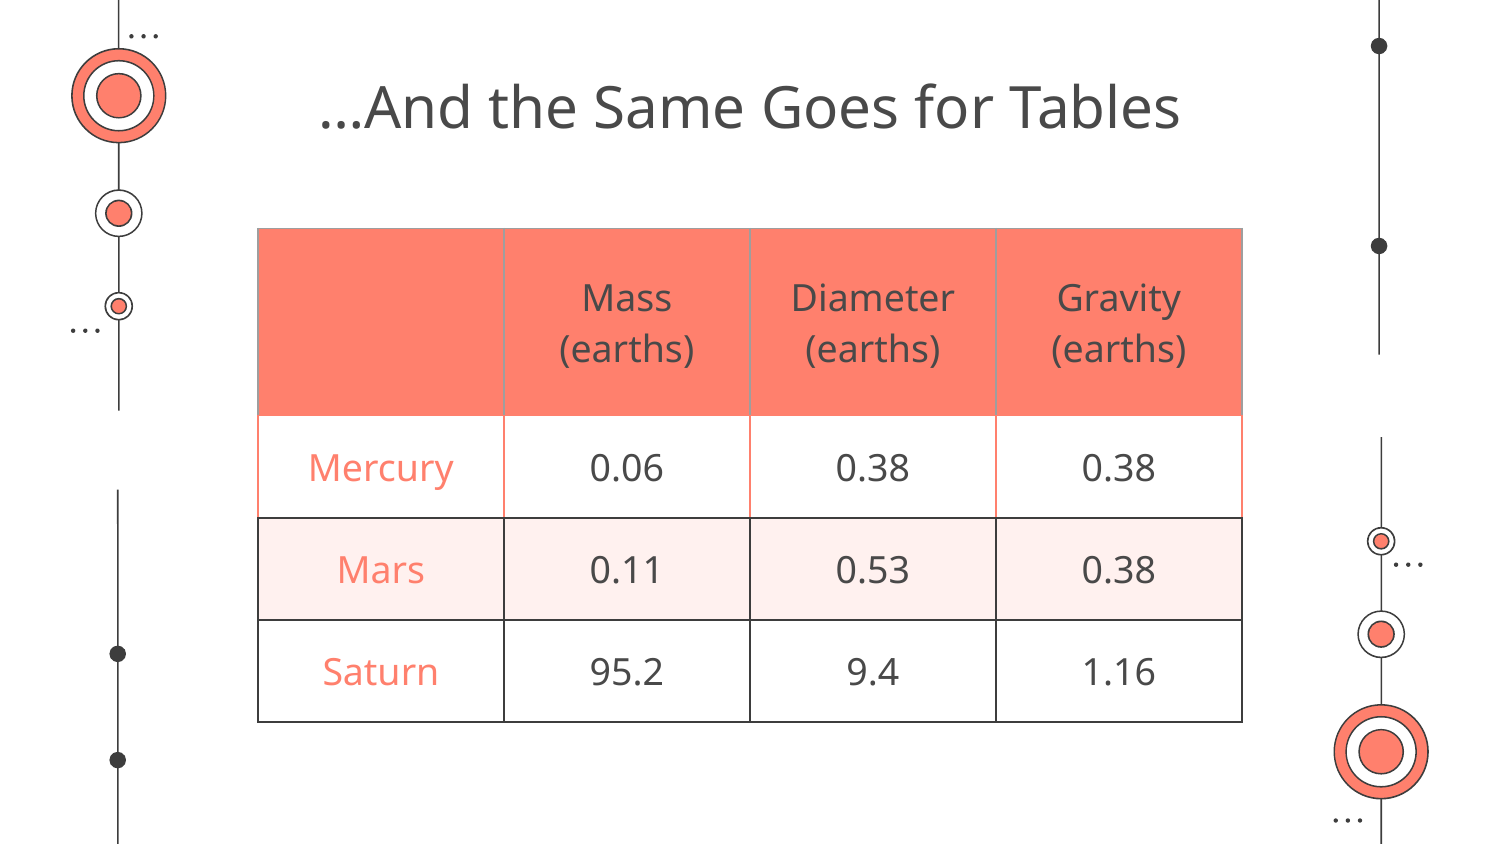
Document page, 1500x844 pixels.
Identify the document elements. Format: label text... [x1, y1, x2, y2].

table_cell 1.16 [997, 621, 1241, 721]
table_header Diameter (earths) [751, 229, 995, 415]
table_cell 95.2 [505, 621, 749, 721]
table_cell Mercury [259, 416, 503, 517]
table_cell 0.38 [997, 416, 1241, 517]
table_cell 0.06 [505, 416, 749, 517]
table_cell 0.38 [751, 416, 995, 517]
title …And the Same Goes for Tables [299, 55, 1201, 150]
table_cell 9.4 [751, 621, 995, 721]
table_cell 0.53 [751, 519, 995, 619]
table_header [259, 229, 503, 415]
table_cell 0.11 [505, 519, 749, 619]
table_cell Saturn [259, 621, 503, 721]
table_header Mass (earths) [505, 229, 749, 415]
table_header Gravity (earths) [997, 229, 1241, 415]
table_cell 0.38 [997, 519, 1241, 619]
table_cell Mars [259, 519, 503, 619]
